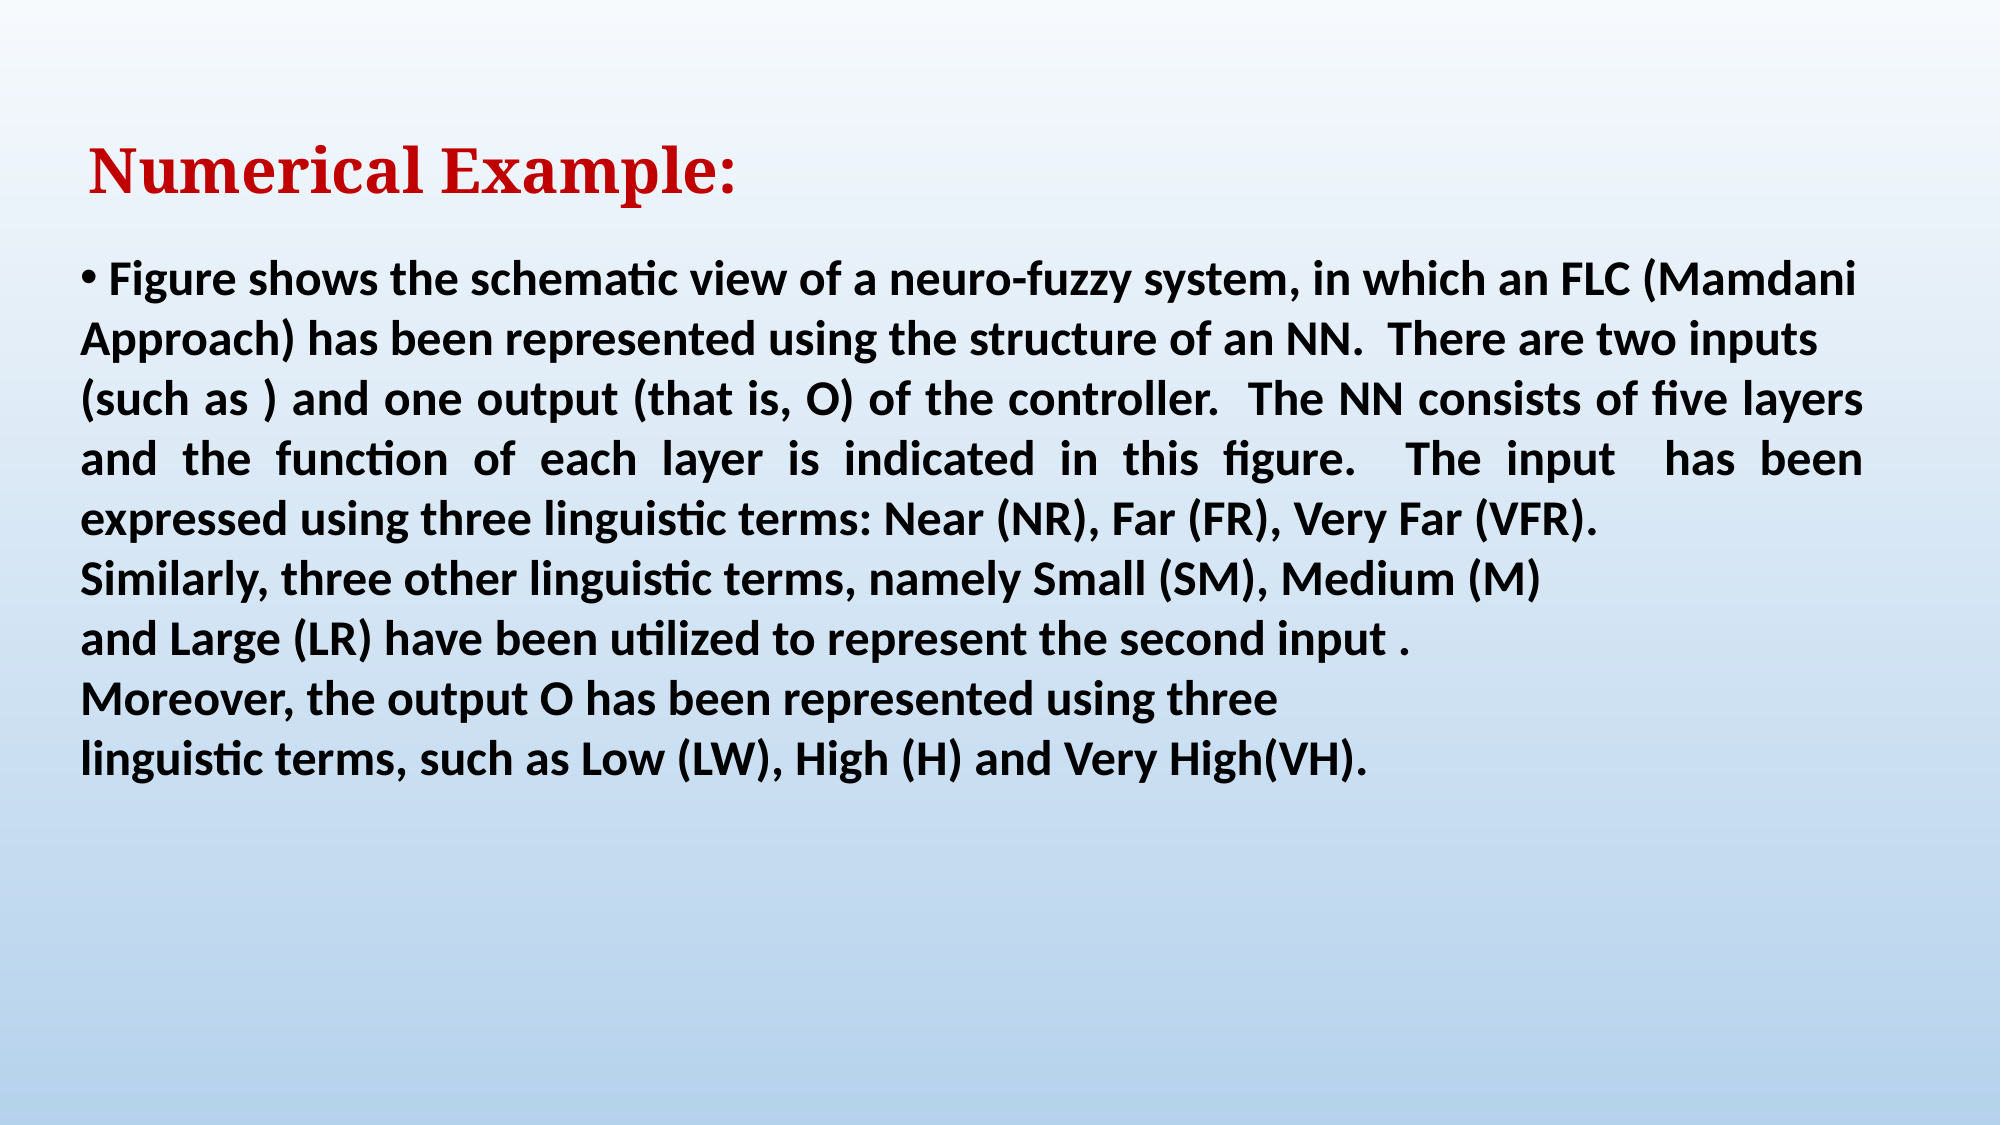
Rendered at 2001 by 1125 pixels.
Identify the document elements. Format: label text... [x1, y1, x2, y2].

text_box Numerical Example: [74, 123, 754, 214]
